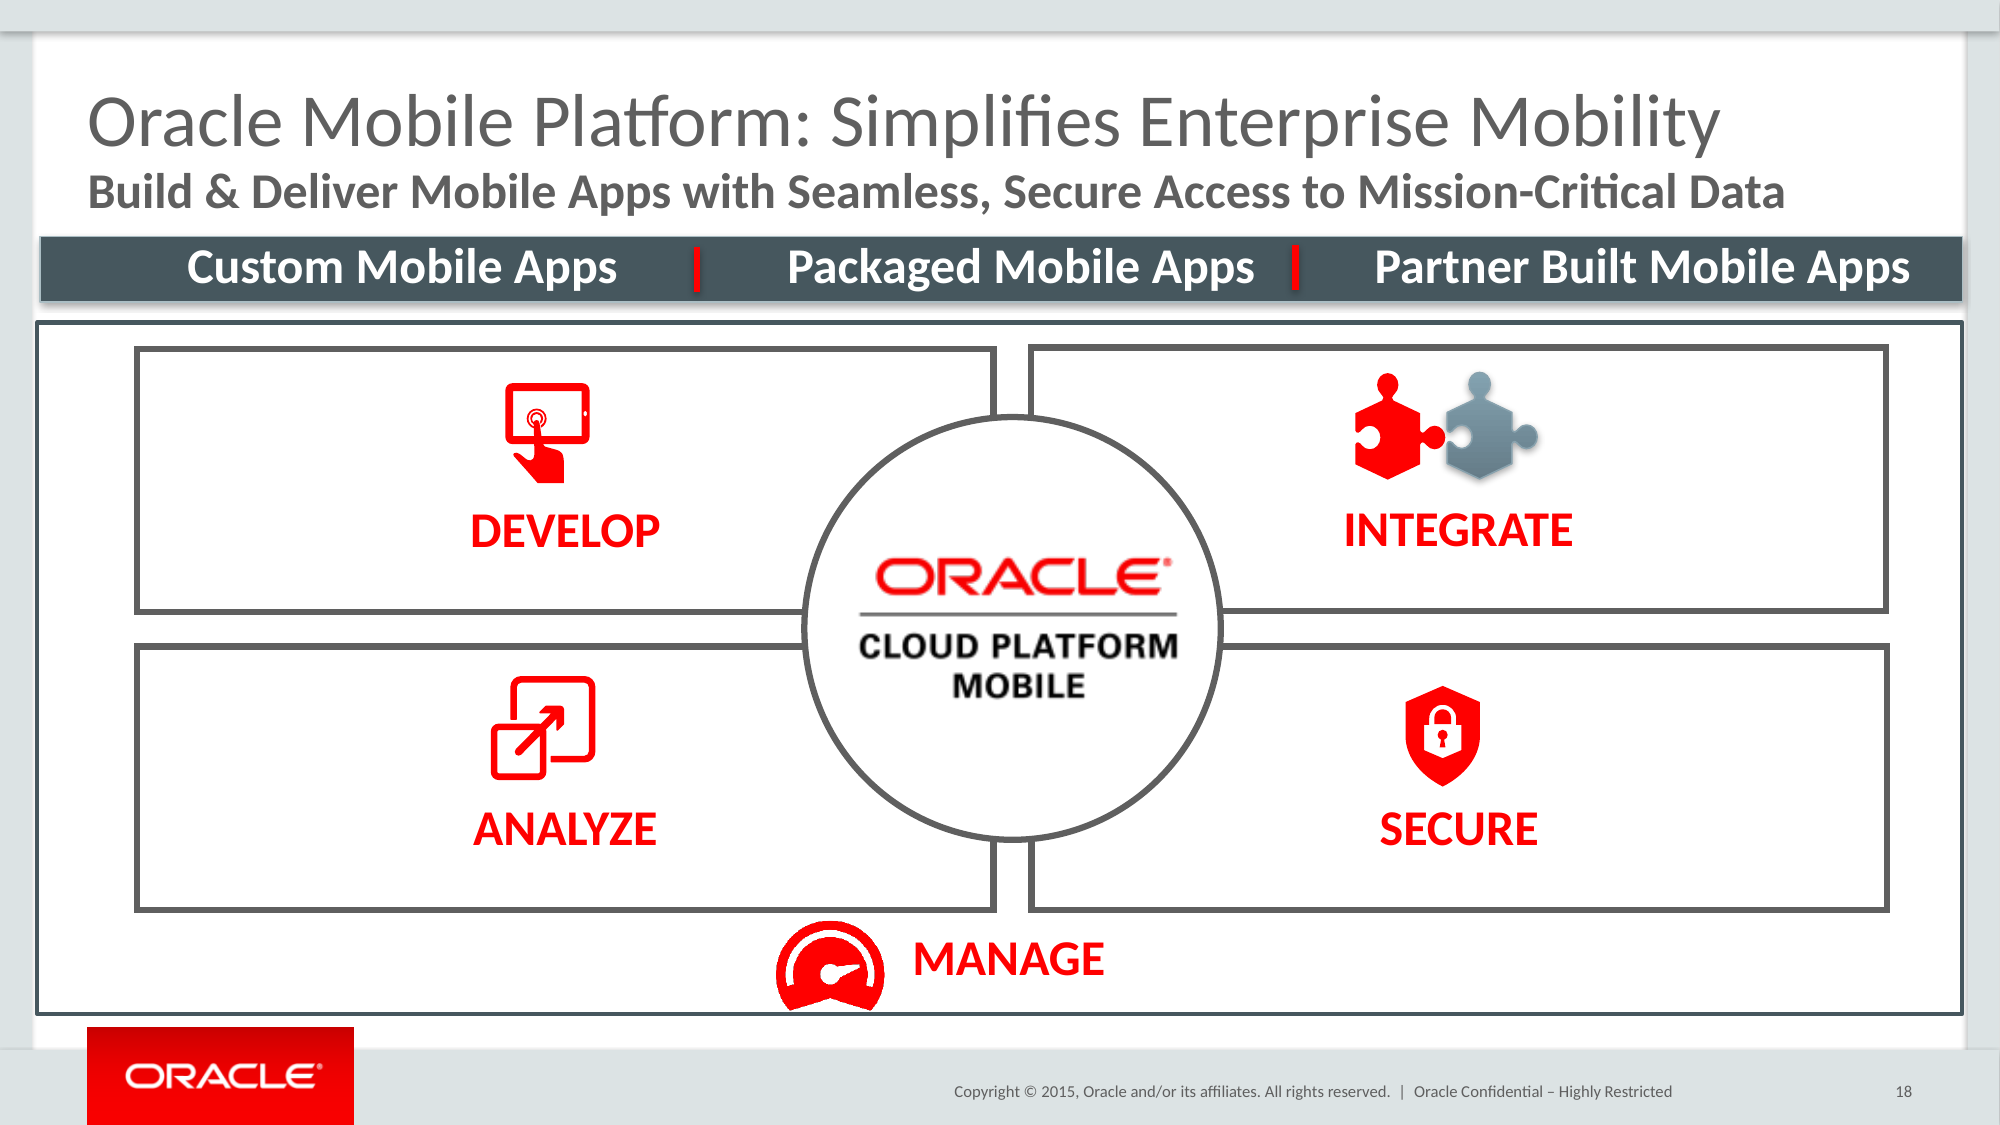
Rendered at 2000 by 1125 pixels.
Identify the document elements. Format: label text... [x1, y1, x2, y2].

slide_number 18 [1865, 1075, 1913, 1106]
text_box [39, 236, 1963, 303]
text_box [1405, 685, 1481, 787]
title Oracle Mobile Platform: Simplifies Enterprise Mobility [87, 14, 1913, 161]
text_box [835, 743, 1191, 842]
text_box [1218, 582, 1223, 675]
text_box [802, 544, 819, 712]
text_box Secure [1029, 644, 1889, 912]
footer Oracle Confidential – Highly Restricted [1414, 1075, 1865, 1106]
text_box Manage [916, 932, 1100, 995]
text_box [491, 676, 595, 780]
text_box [1355, 372, 1538, 480]
picture [87, 1027, 354, 1125]
text_box Develop [135, 347, 996, 614]
text_box [35, 320, 1964, 1016]
text_box Analyze [135, 644, 996, 912]
text_box Integrate [1029, 345, 1888, 613]
text_box [831, 414, 1194, 520]
list Build & Deliver Mobile Apps with Seamless, Secure Access to Mission-Critical Data [87, 165, 1913, 223]
picture [747, 884, 912, 1049]
picture [824, 522, 1215, 736]
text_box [505, 382, 590, 484]
